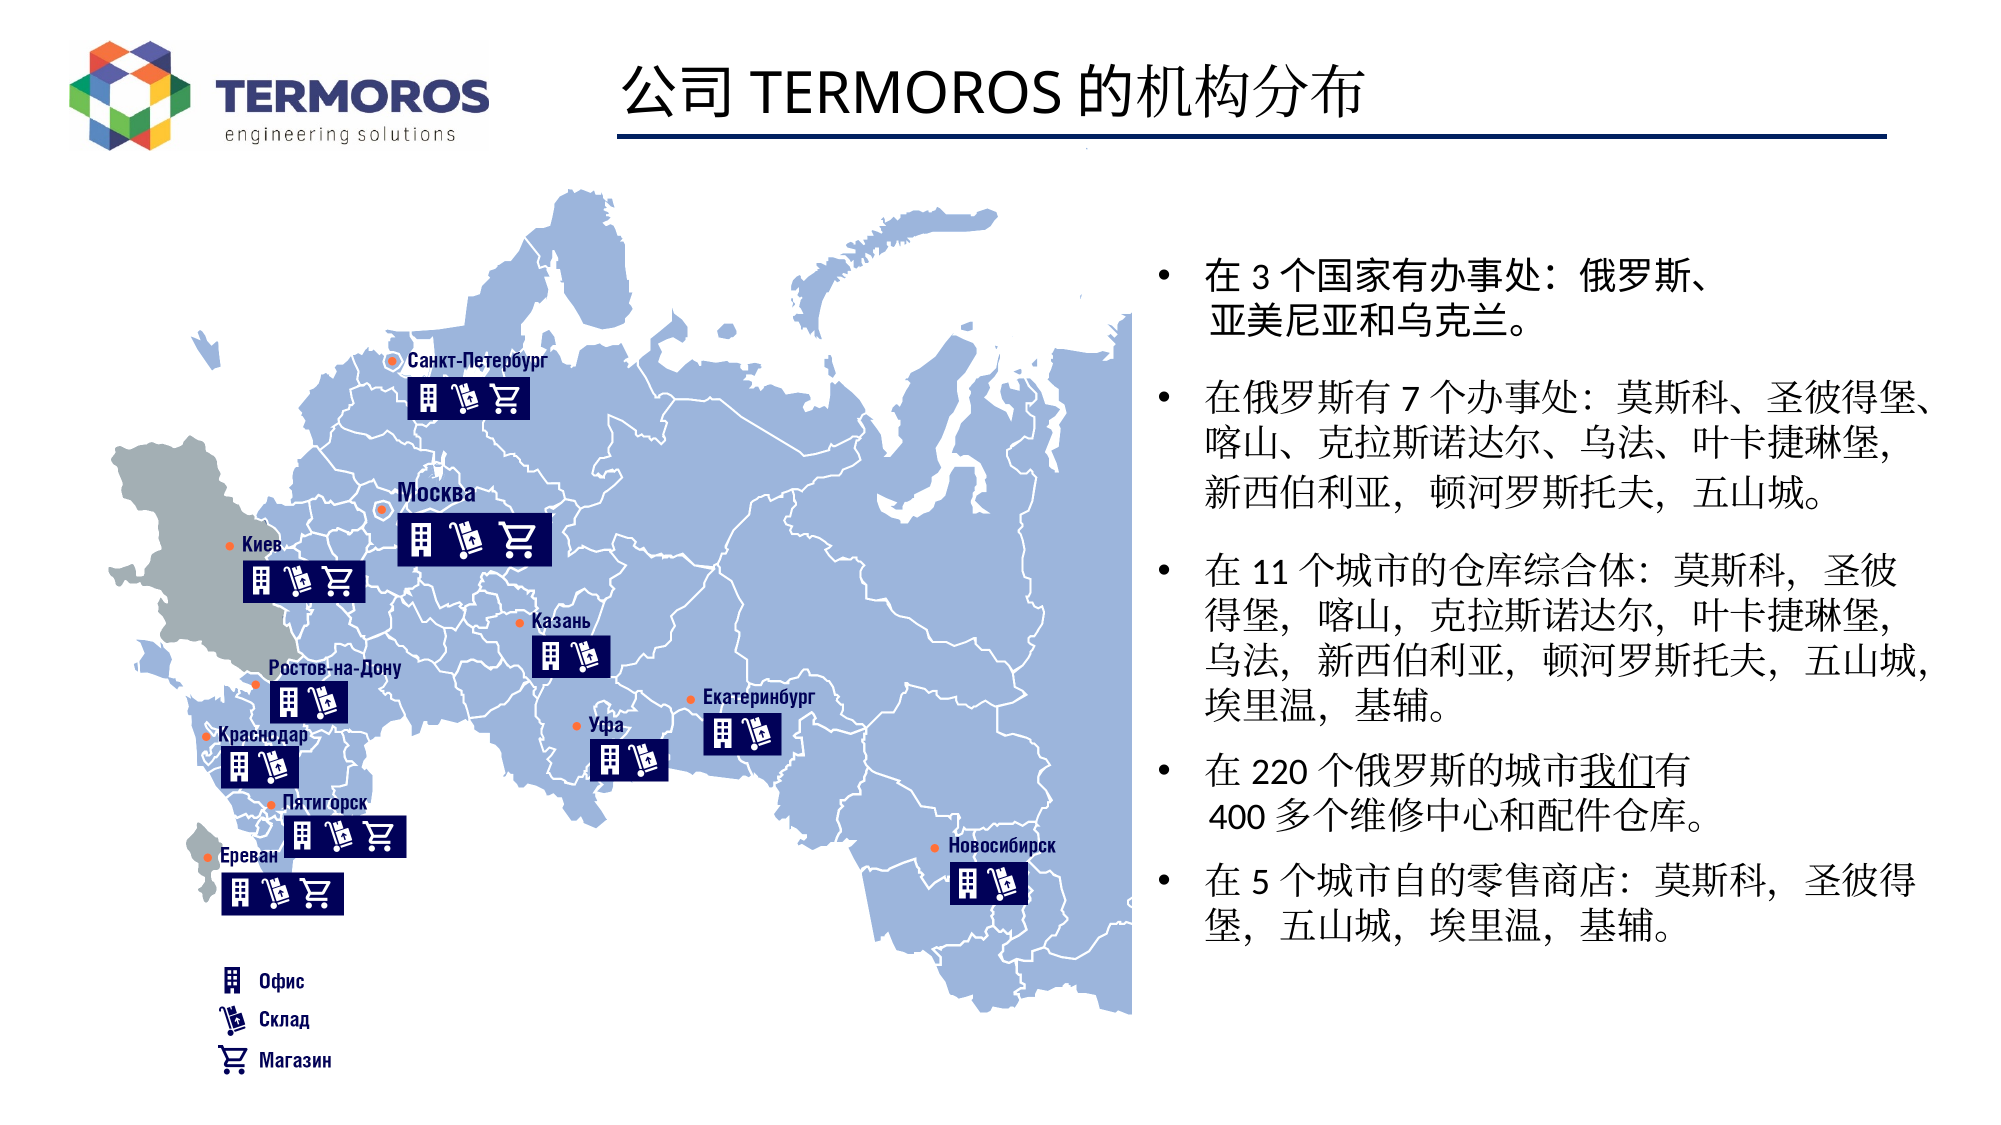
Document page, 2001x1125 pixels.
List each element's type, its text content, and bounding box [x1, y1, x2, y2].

title 公司TERMOROS的机构分布 [604, 44, 2000, 145]
text_box 在3个国家有办事处：俄罗斯、 亚美尼亚和乌克兰。 在俄罗斯有7个办事处：莫斯科、圣彼得堡、喀山、克拉斯诺达尔、乌法、叶卡捷琳堡，新西伯利亚，顿河罗斯托夫，五山城。 在11个城市的仓库综合体：莫斯科，圣彼得堡，喀山，克拉斯诺达尔，叶卡捷琳堡，乌法，新西伯利亚，顿河罗斯托夫，五山城，埃里温，基辅。 在220个俄罗斯的城市我们有 400多个维修中心和配件仓库。 在5个城市自的零售商店：莫斯科，圣彼得堡，五山城，埃里温，基辅。 [1142, 244, 1940, 955]
picture [69, 40, 1132, 1119]
